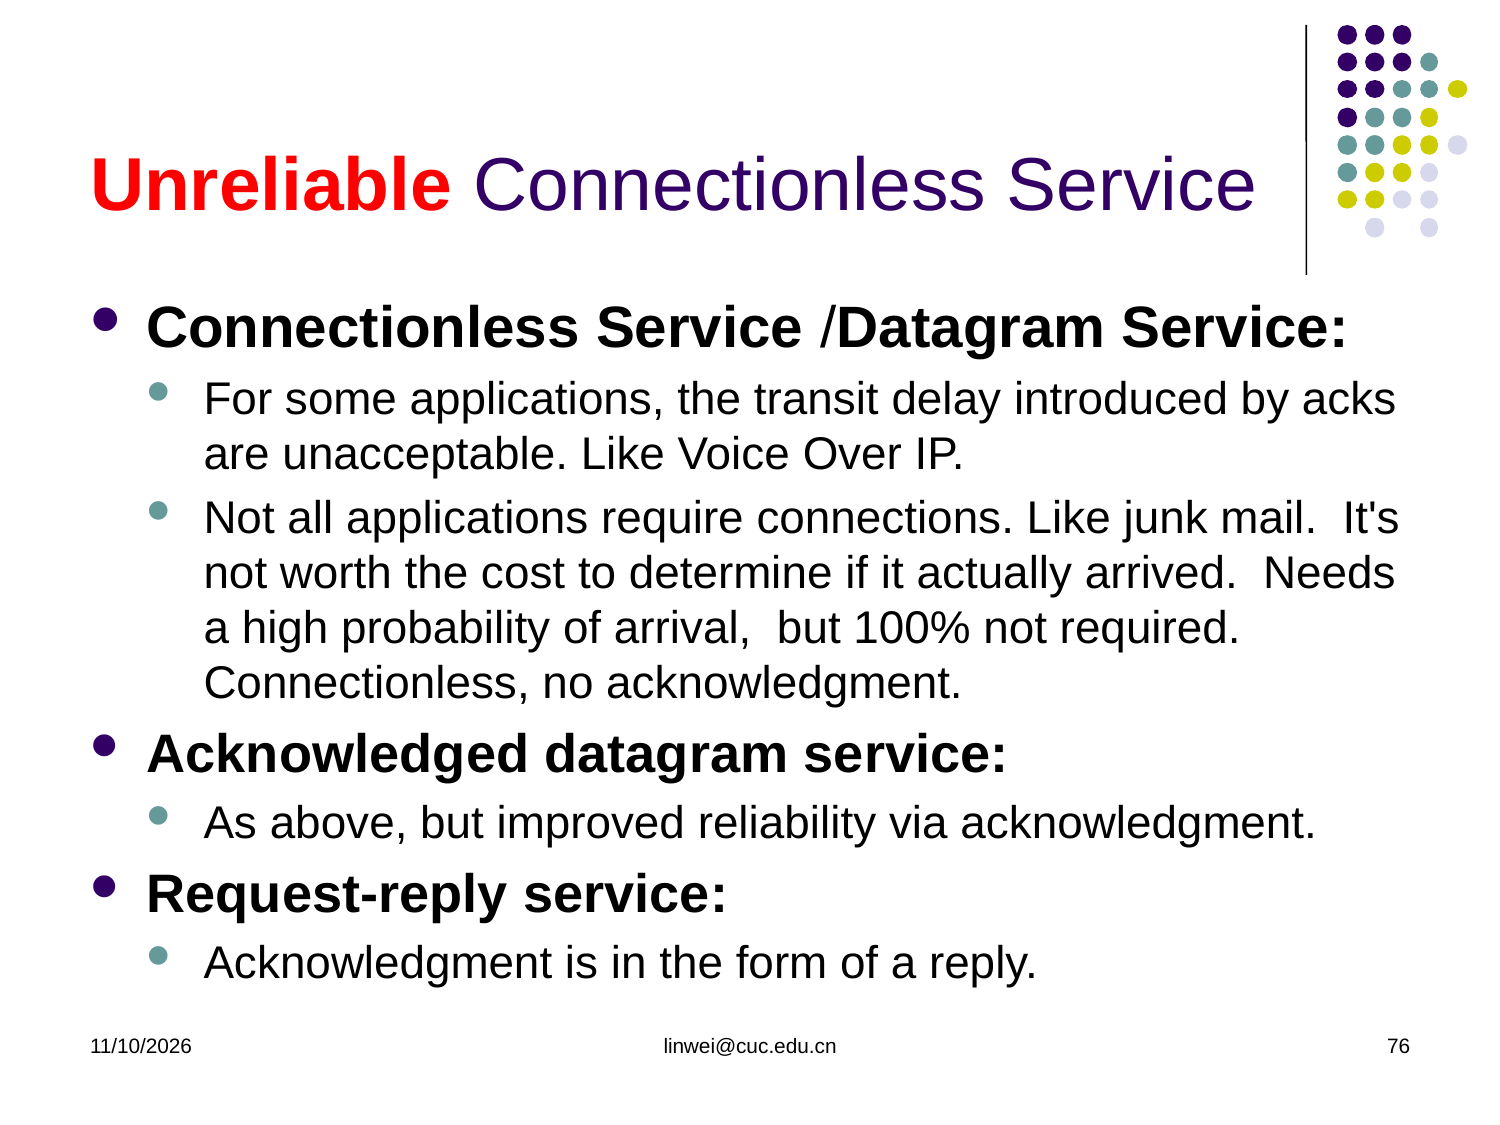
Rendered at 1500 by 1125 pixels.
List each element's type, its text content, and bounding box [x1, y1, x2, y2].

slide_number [74, 1024, 426, 1101]
title Unreliable Connectionless Service [75, 20, 1313, 233]
footer linwei@cuc.edu.cn [512, 1024, 988, 1101]
slide_number 76 [1074, 1024, 1426, 1101]
list Connectionless Service /Datagram Service: For some applications, the transit delay introduced by acks are unacceptable. Like Voice Over IP. Not all applications require connections. Like junk mail. It's not worth the cost to determine if it actually arrived. Needs a high probability of arrival, but 100% not required. Connectionless, no acknowledgment. Acknowledged datagram service: As above, but improved reliability via acknowledgment. Request-reply service: Acknowledgment is in the form of a reply. [75, 282, 1425, 1006]
